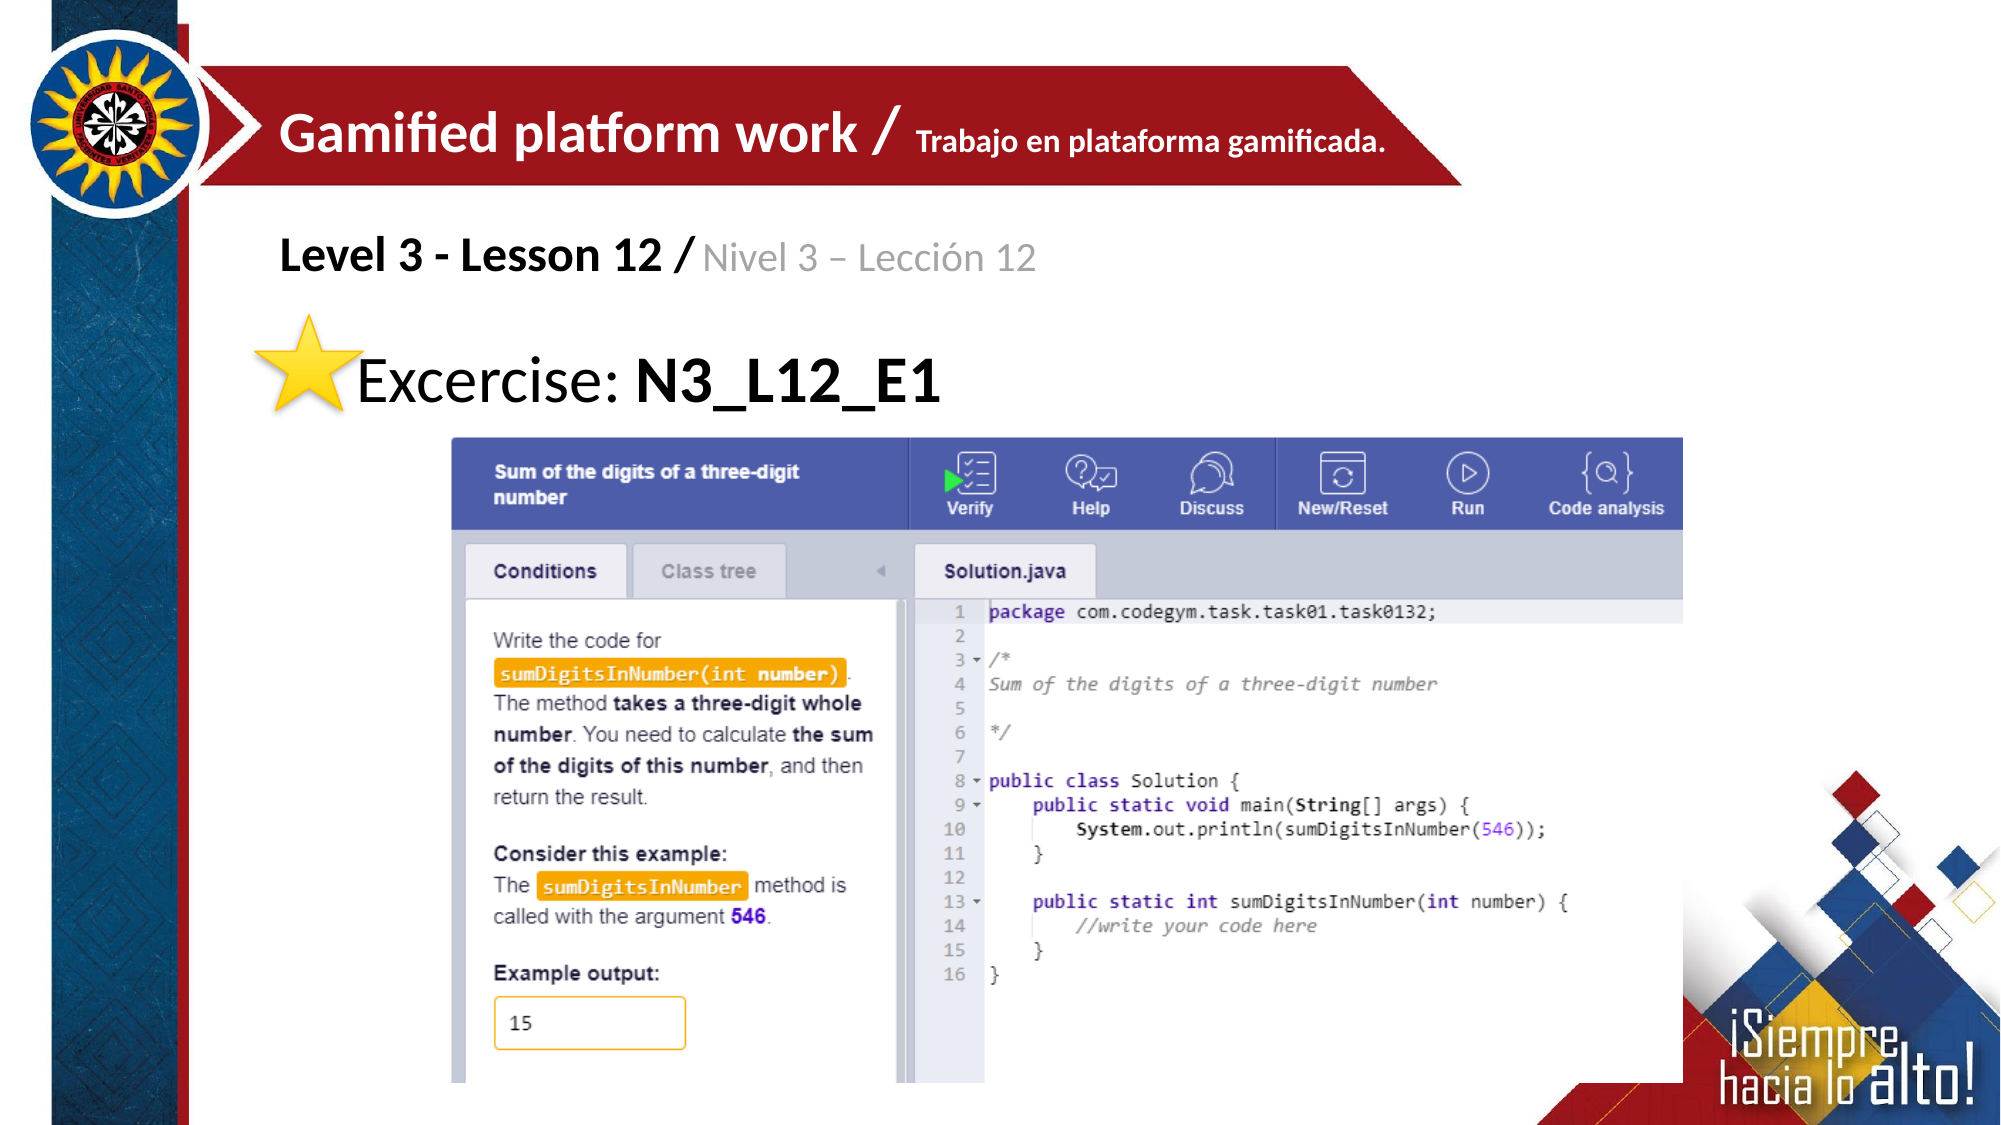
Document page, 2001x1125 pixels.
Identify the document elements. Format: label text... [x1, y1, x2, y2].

text_box Level 3 - Lesson 12 / Nivel 3 – Lección 12 [264, 213, 1839, 290]
picture [0, 0, 2001, 1125]
text_box Gamified platform work / Trabajo en plataforma gamificada. [264, 78, 1462, 174]
text_box Excercise: N3_L12_E1 [327, 328, 972, 425]
text_box [254, 314, 364, 411]
